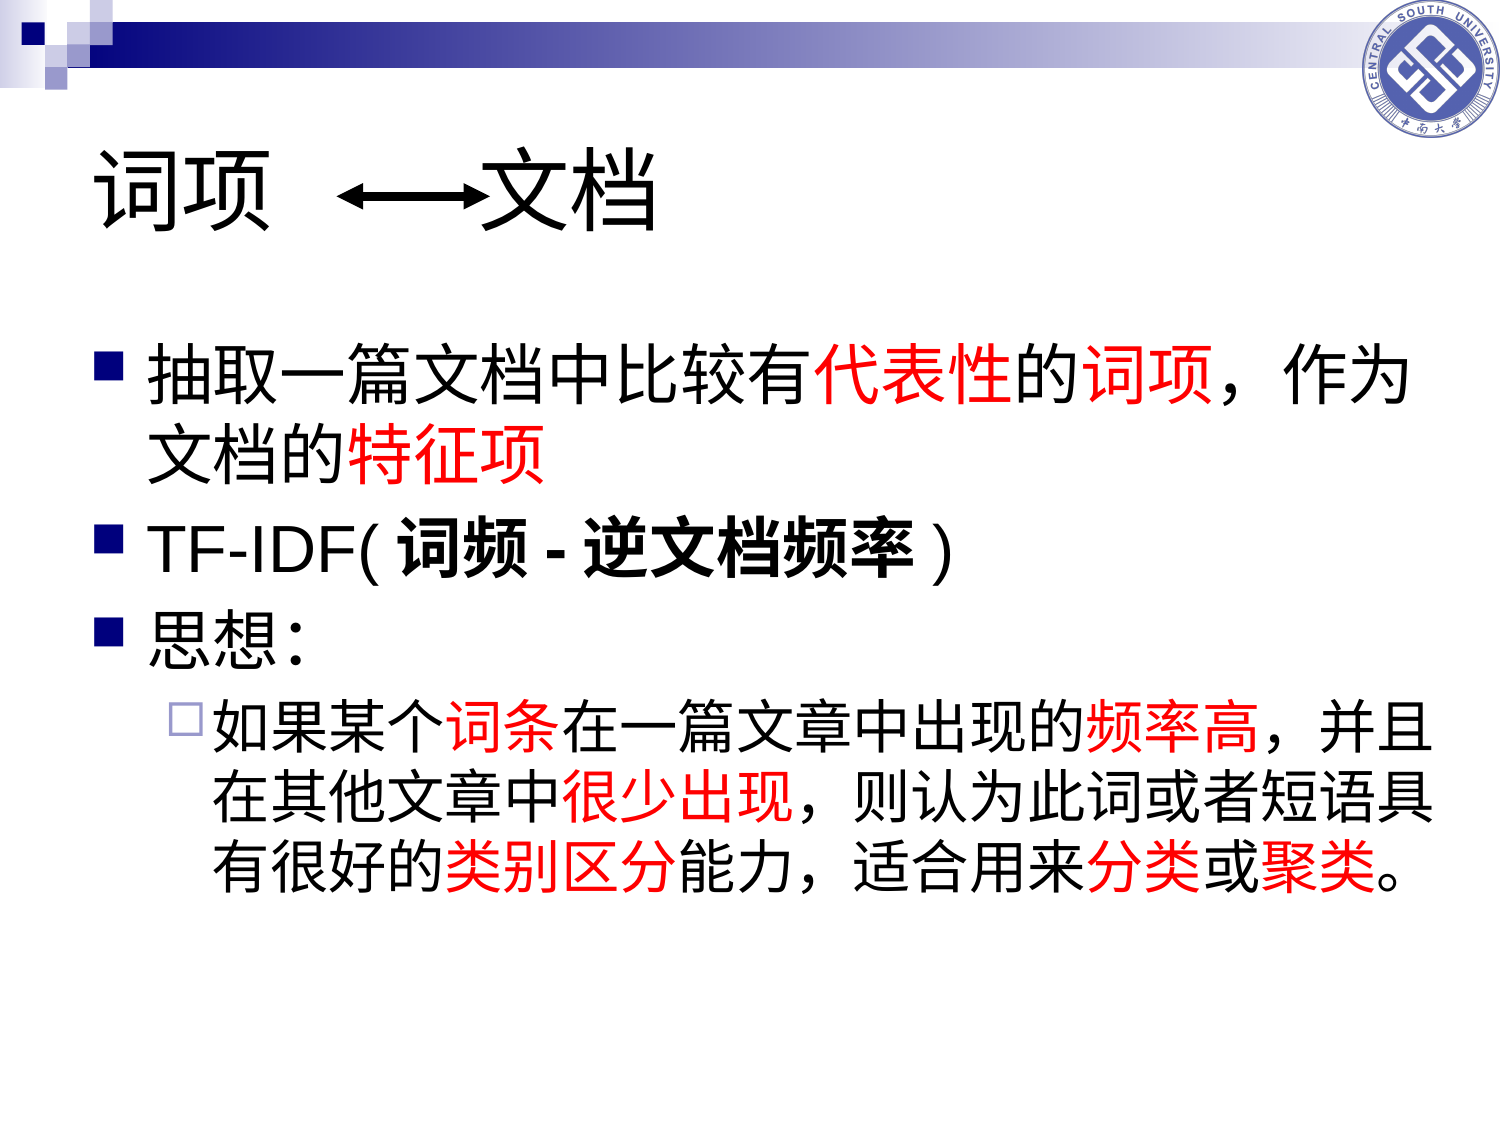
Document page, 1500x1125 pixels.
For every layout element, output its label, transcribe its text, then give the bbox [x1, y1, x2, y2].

title 词项 文档 [75, 75, 1425, 300]
list 抽取一篇文档中比较有代表性的词项，作为文档的特征项 TF-IDF(词频-逆文档频率) 思想： 如果某个词条在一篇文章中出现的频率高，并且在其他文章中很少出现，则认为此词或者短语具有很好的类别区分能力，适合用来分类或聚类。 [75, 324, 1471, 963]
picture [1362, 0, 1500, 138]
